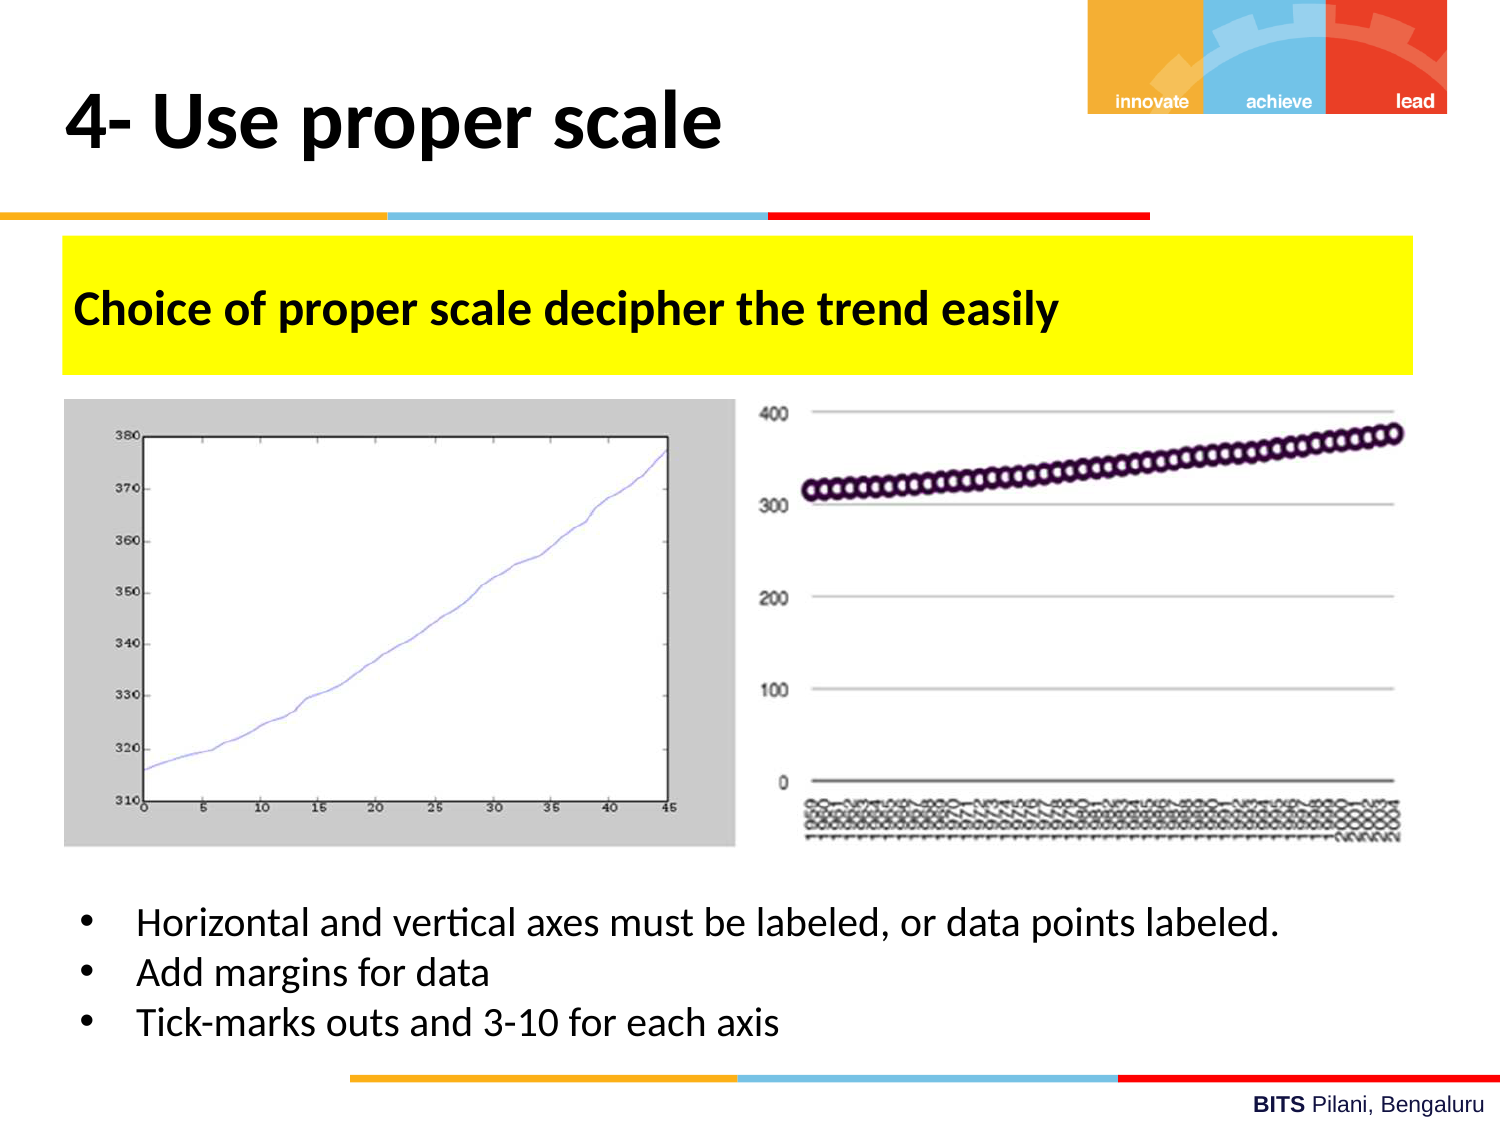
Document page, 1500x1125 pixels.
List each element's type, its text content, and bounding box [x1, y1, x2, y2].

text_box Horizontal and vertical axes must be labeled, or data points labeled. Add margins for data Tick-marks outs and 3-10 for each axis [64, 887, 1425, 1053]
text_box 4- Use proper scale [64, 45, 1069, 185]
picture [1087, 0, 1448, 114]
title Choice of proper scale decipher the trend easily [62, 235, 1413, 375]
picture [64, 399, 738, 849]
picture [749, 384, 1414, 850]
